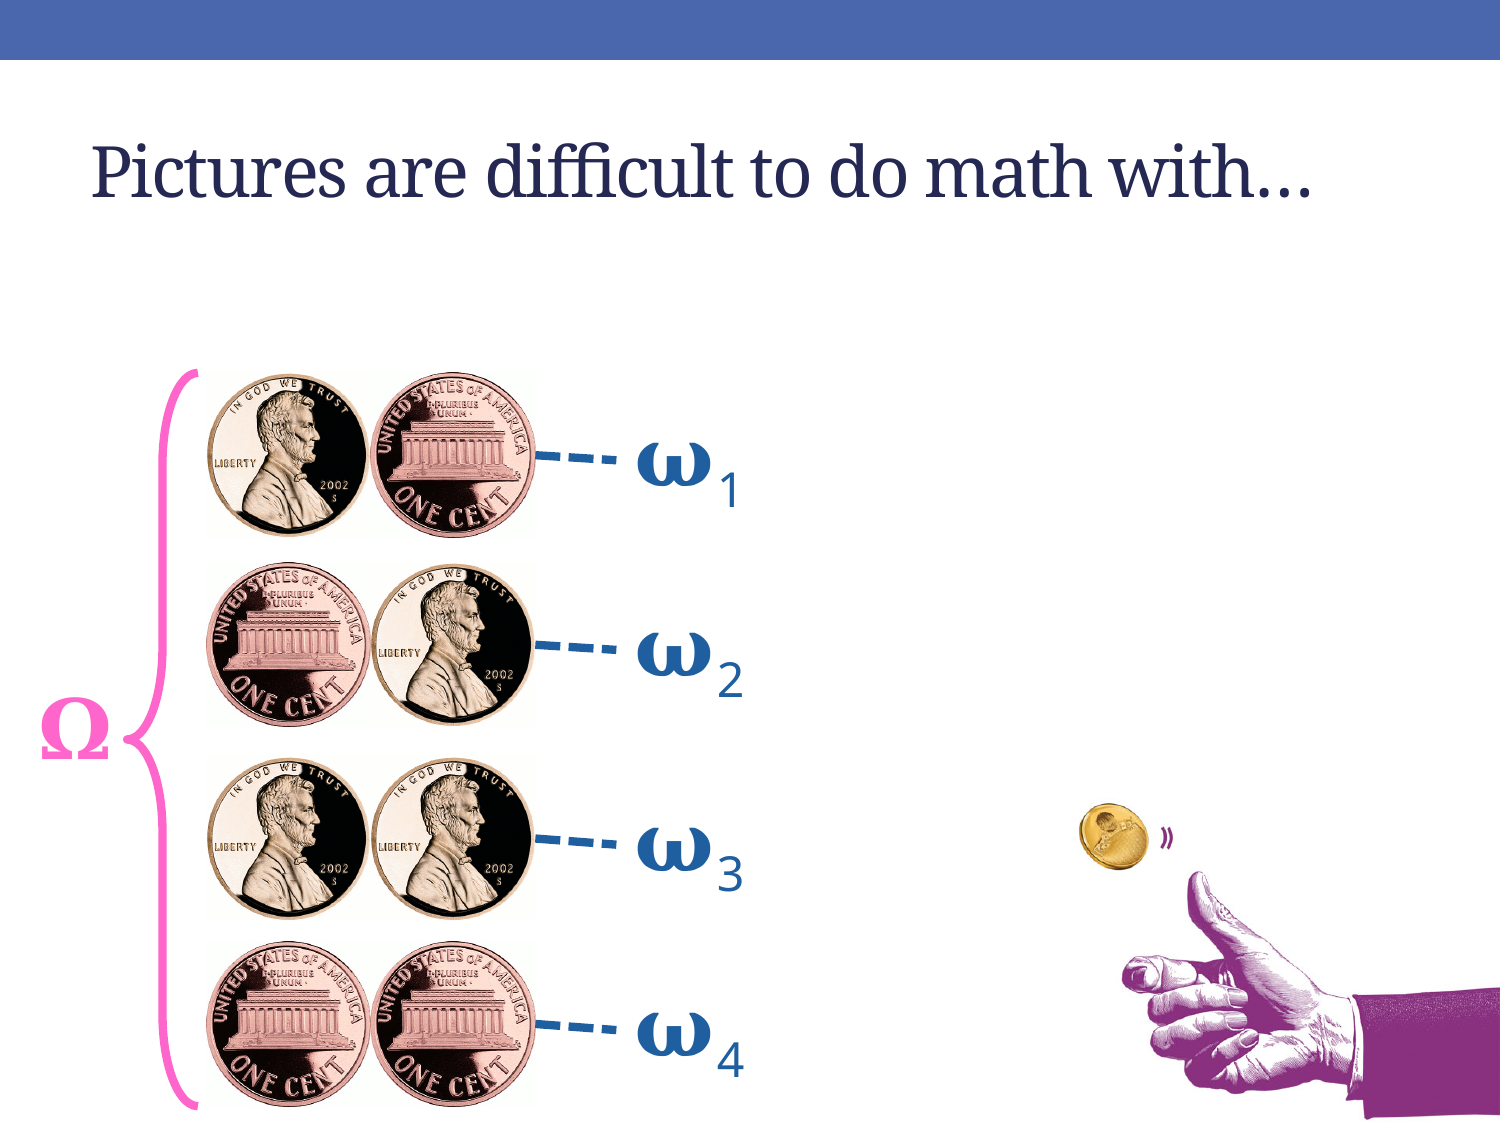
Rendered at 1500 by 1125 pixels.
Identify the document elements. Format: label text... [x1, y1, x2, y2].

picture [206, 372, 536, 538]
text_box 𝛚4 [616, 965, 760, 1095]
text_box 𝛚2 [616, 585, 760, 715]
text_box 𝛚3 [616, 780, 760, 909]
picture [1010, 798, 1500, 1125]
text_box 𝛀 [20, 669, 130, 784]
picture [206, 755, 536, 922]
text_box 𝛚1 [616, 396, 760, 525]
text_box [130, 370, 199, 1109]
picture [206, 941, 536, 1107]
title Pictures are difficult to do math with… [75, 87, 1425, 250]
picture [206, 562, 536, 728]
